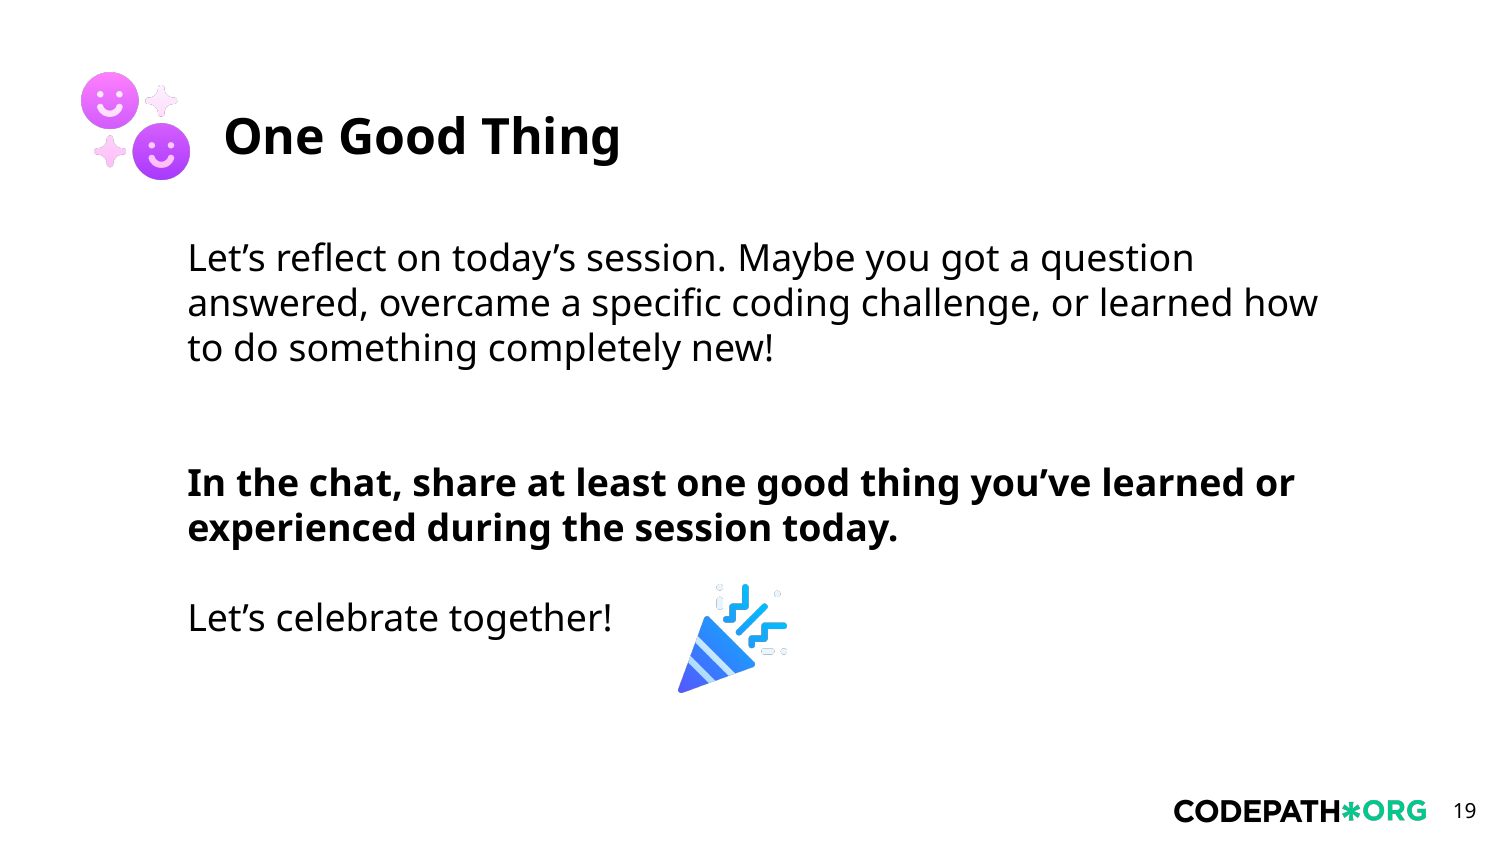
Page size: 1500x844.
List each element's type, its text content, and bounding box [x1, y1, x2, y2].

slide_number ‹#› [1401, 786, 1492, 837]
picture [678, 584, 787, 693]
picture [81, 72, 190, 180]
picture [1173, 799, 1401, 823]
